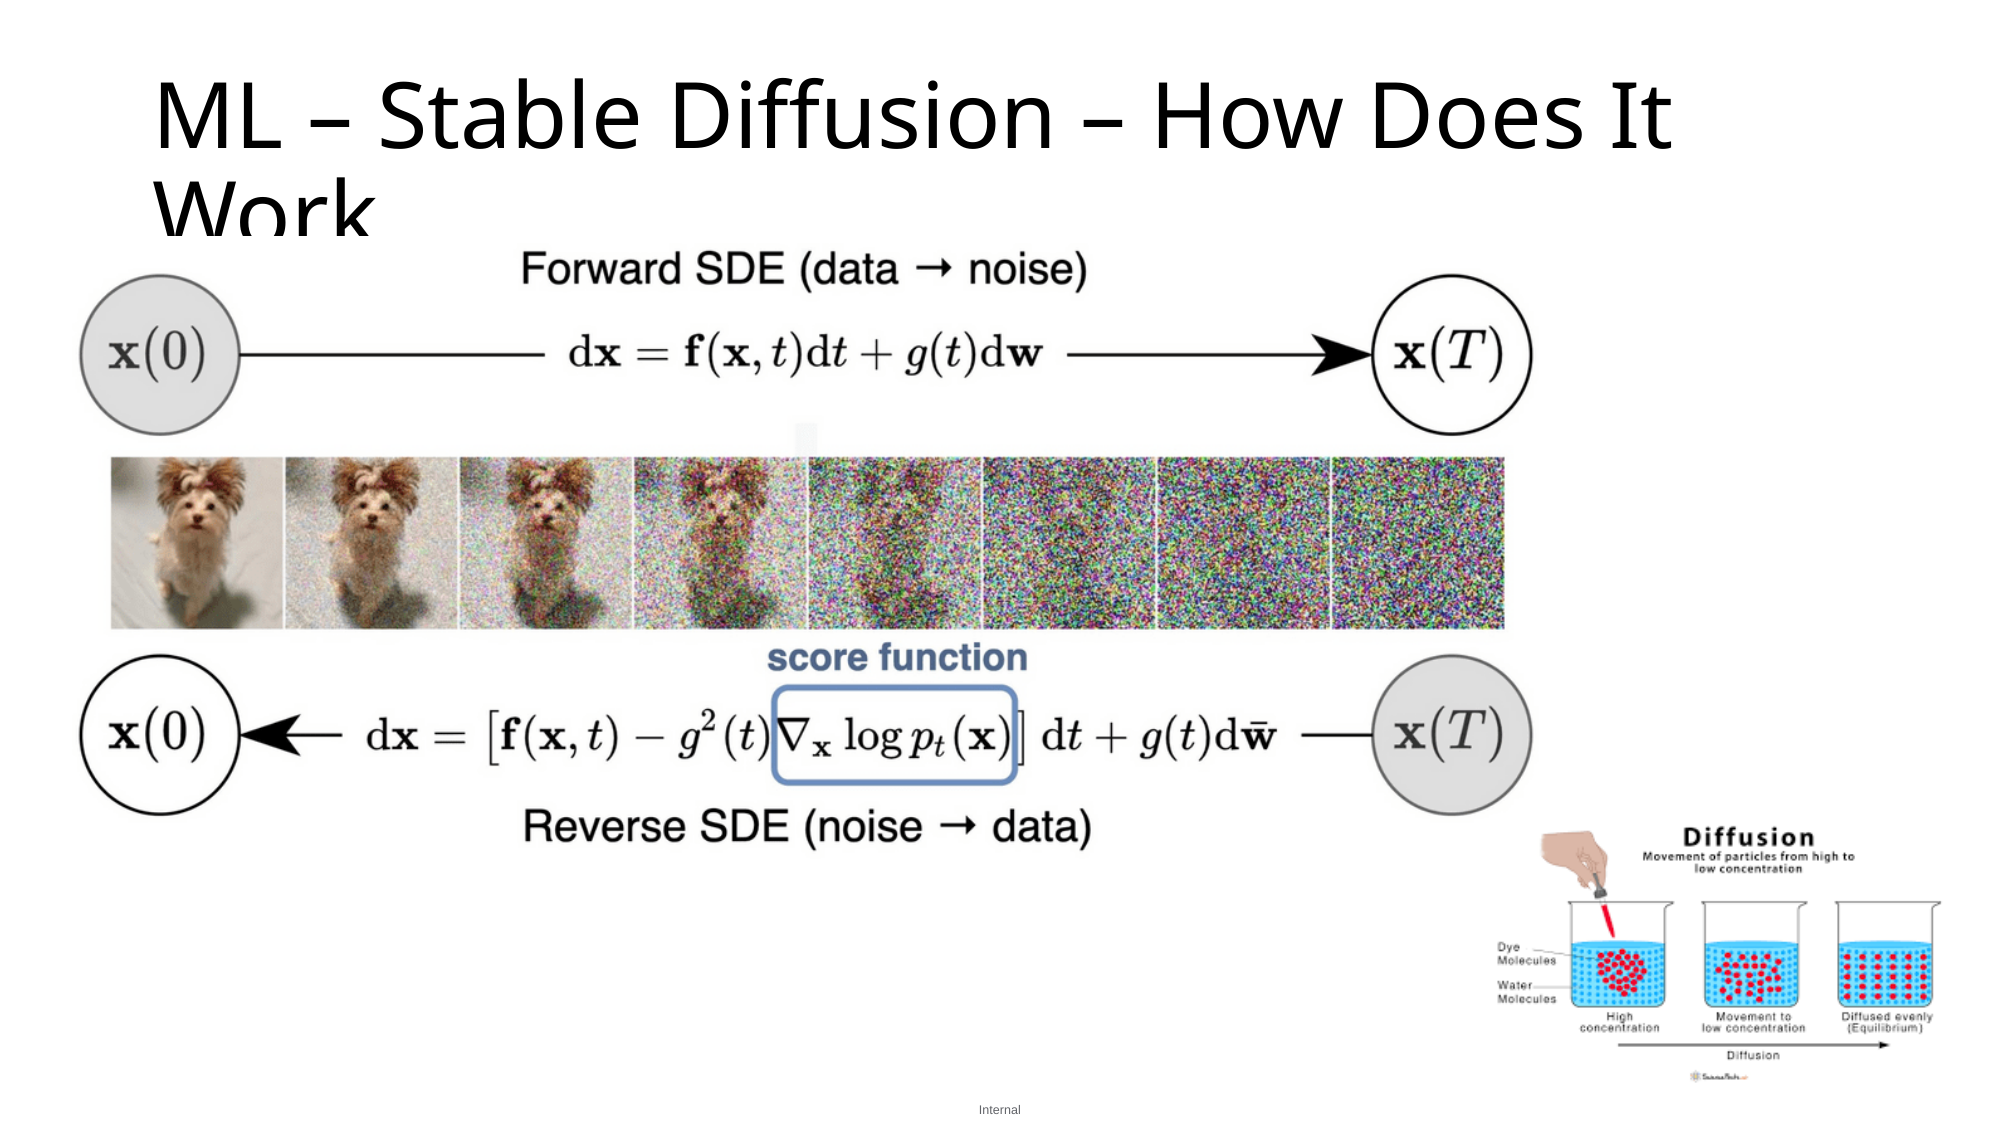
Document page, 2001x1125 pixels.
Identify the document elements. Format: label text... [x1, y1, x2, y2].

title ML – Stable Diffusion – How Does It Work [137, 59, 1863, 278]
picture [51, 236, 1949, 1086]
